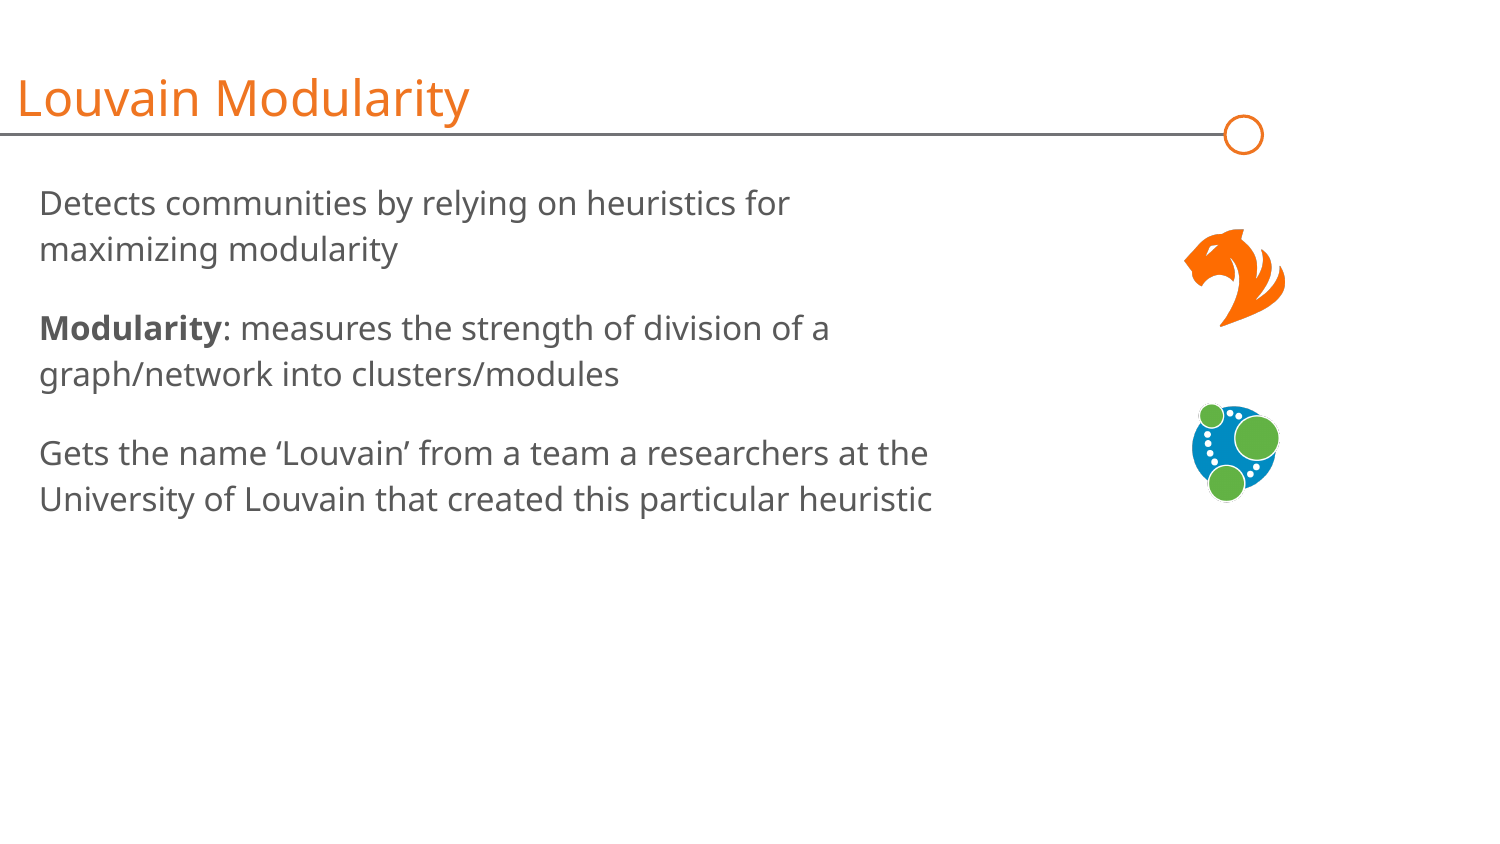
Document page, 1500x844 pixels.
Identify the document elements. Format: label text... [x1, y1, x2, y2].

picture [1184, 227, 1285, 328]
picture [1184, 402, 1285, 503]
text_box Detects communities by relying on heuristics for maximizing modularity Modularity: measures the strength of division of a graph/network into clusters/modules Gets the name ‘Louvain’ from a team a researchers at the University of Louvain that created this particular heuristic [23, 161, 993, 722]
list Louvain Modularity [1, 6, 1213, 135]
